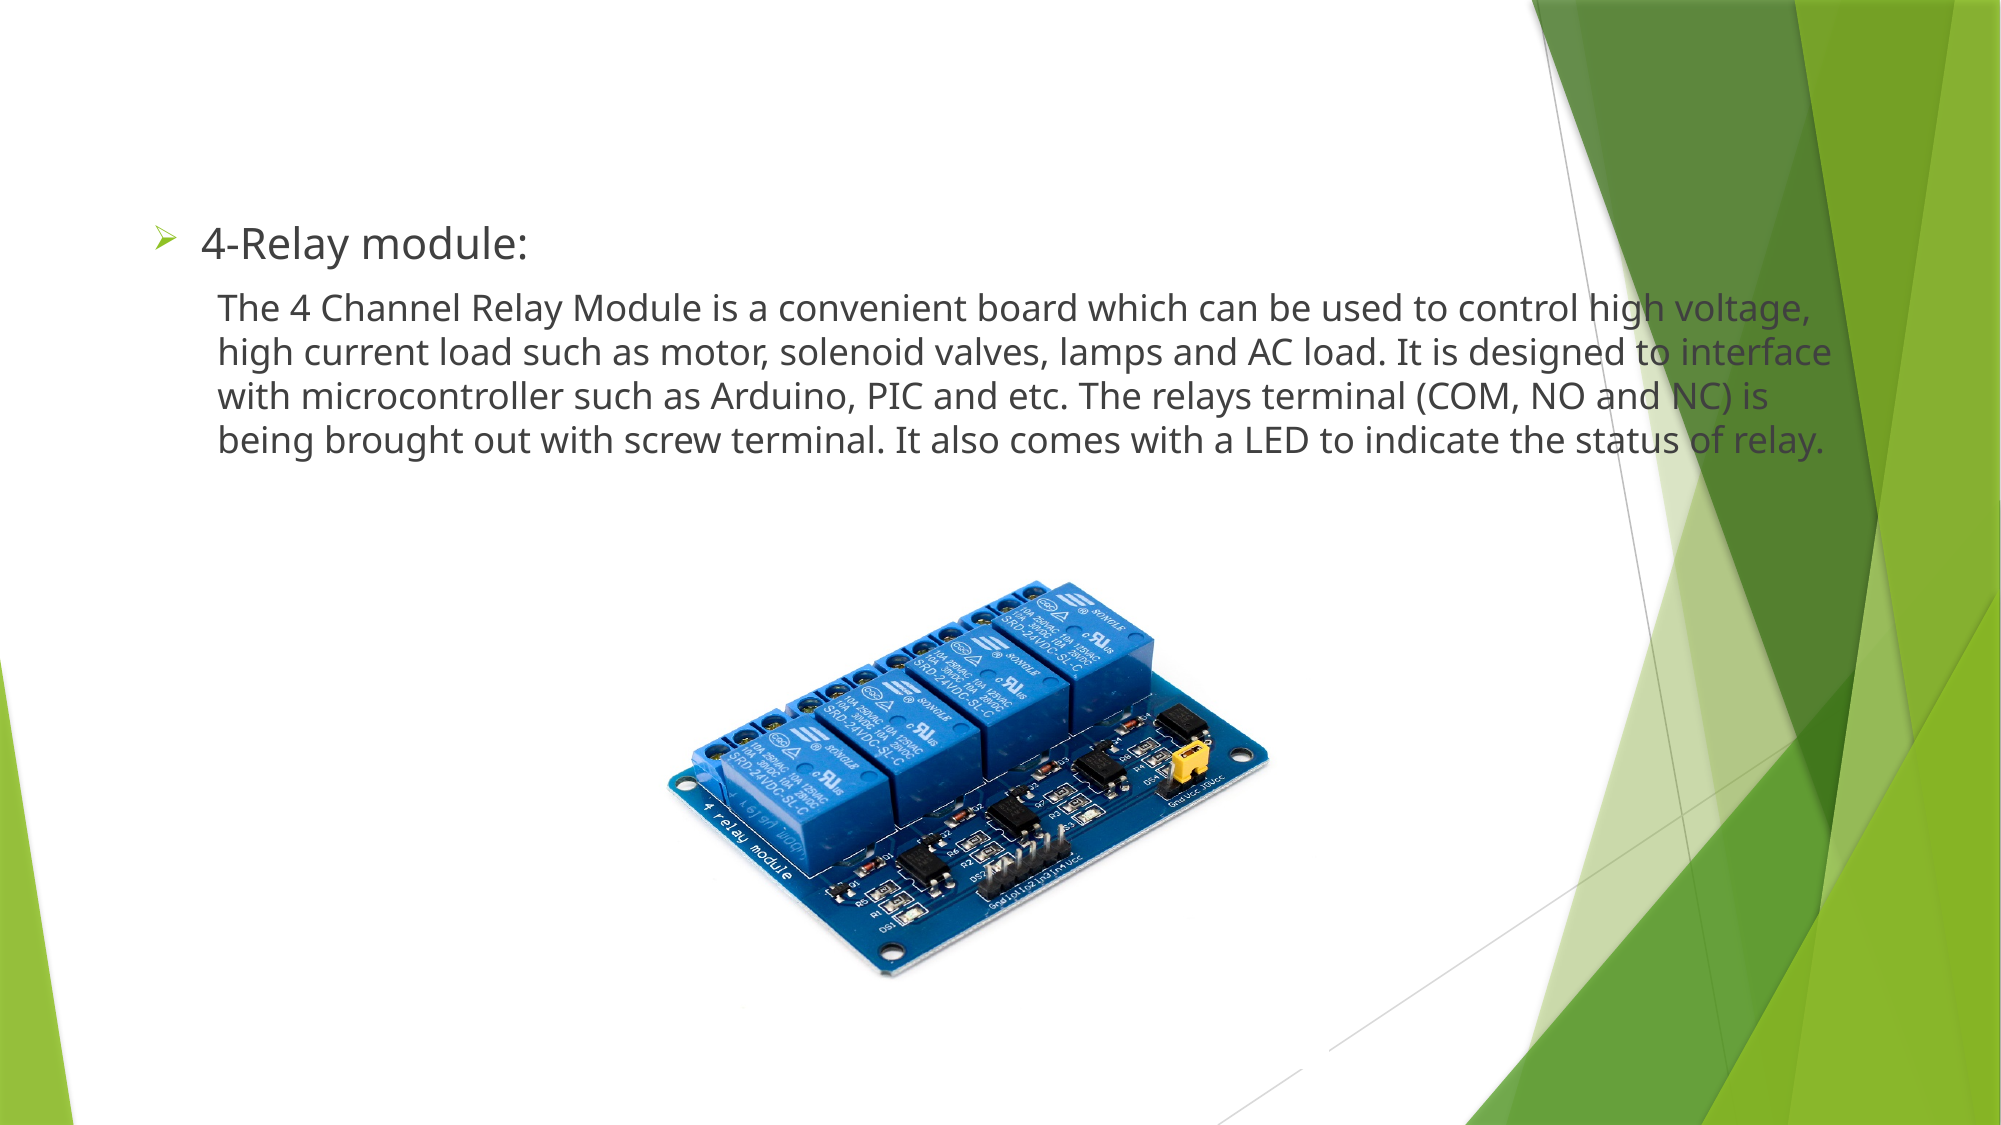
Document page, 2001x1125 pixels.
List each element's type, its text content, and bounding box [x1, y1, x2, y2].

picture [599, 485, 1330, 1070]
list 4-Relay module: The 4 Channel Relay Module is a convenient board which can be used to control high voltage, high current load such as motor, solenoid valves, lamps and AC load. It is designed to interface with microcontroller such as Arduino, PIC and etc. The relays terminal (COM, NO and NC) is being brought out with screw terminal. It also comes with a LED to indicate the status of relay. [137, 208, 1863, 505]
